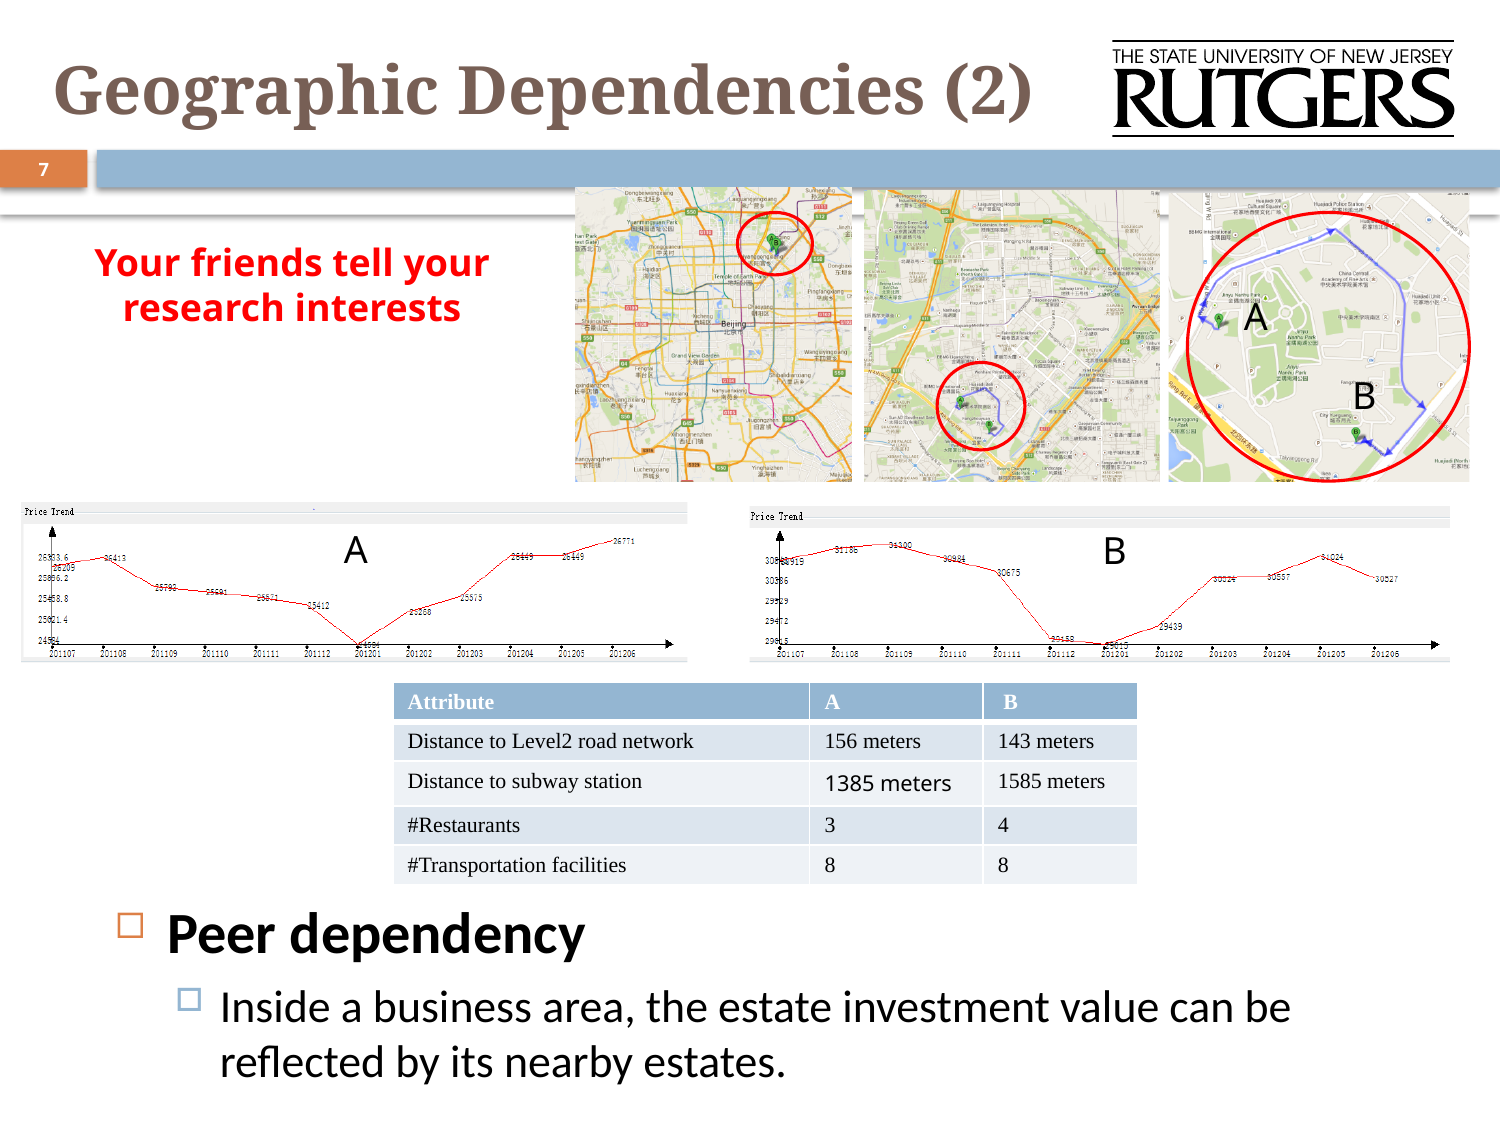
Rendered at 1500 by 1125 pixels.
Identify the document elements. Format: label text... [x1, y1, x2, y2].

table_cell #Transportation facilities [394, 846, 809, 884]
picture [863, 189, 1161, 482]
picture [1168, 193, 1470, 482]
text_box Your friends tell your research interests [9, 231, 568, 337]
list Peer dependency Inside a business area, the estate investment value can be reflected by its nearby estates. [99, 887, 1438, 1125]
table_cell 8 [984, 846, 1137, 884]
title Geographic Dependencies (2) [37, 37, 1076, 138]
table_cell #Restaurants [394, 807, 809, 844]
table_cell 3 [810, 807, 982, 844]
table_header Attribute [394, 683, 809, 719]
table_cell 156 meters [810, 725, 982, 760]
table_cell 4 [984, 807, 1137, 844]
picture [574, 187, 853, 482]
picture [20, 501, 688, 663]
table_cell 1385 meters [810, 762, 982, 805]
table_cell 1585 meters [984, 762, 1137, 805]
table_cell 8 [810, 846, 982, 884]
table_cell Distance to Level2 road network [394, 725, 809, 760]
table_header B [984, 683, 1137, 719]
slide_number 7 [0, 149, 88, 191]
table_header A [810, 683, 982, 719]
table_cell 143 meters [984, 725, 1137, 760]
table_cell Distance to subway station [394, 762, 809, 805]
picture [749, 501, 1451, 663]
